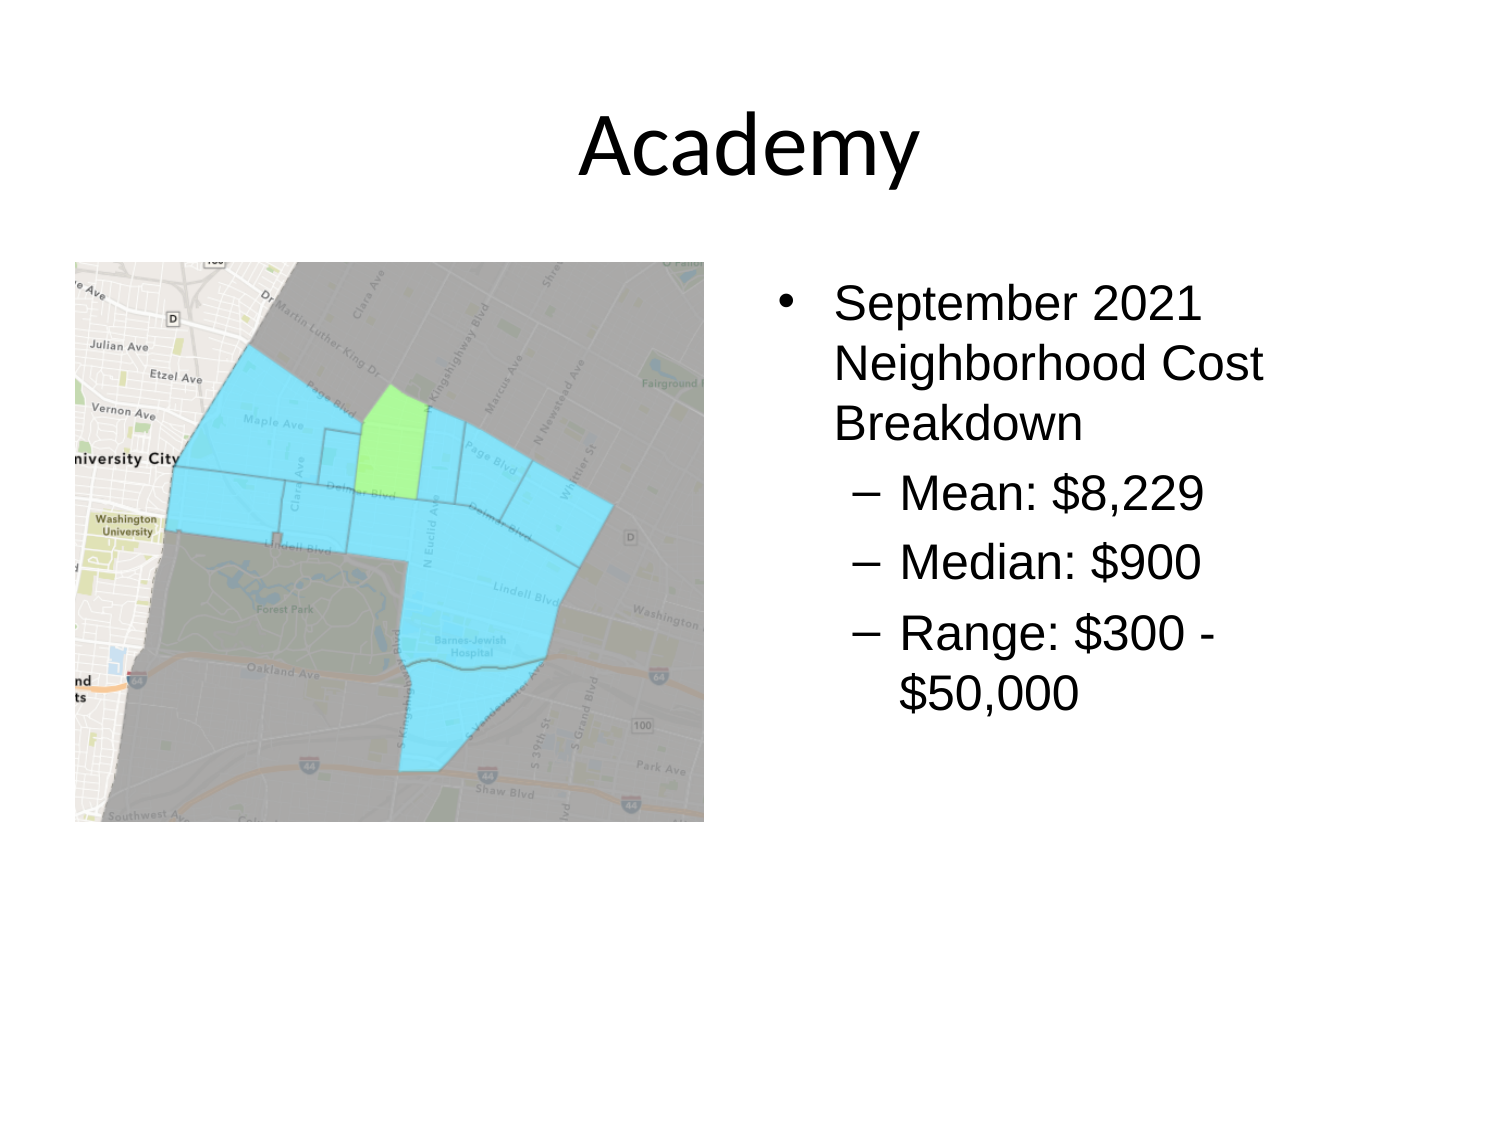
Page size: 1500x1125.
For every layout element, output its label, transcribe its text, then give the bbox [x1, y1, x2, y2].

title Academy [75, 45, 1425, 233]
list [74, 262, 704, 823]
list September 2021 Neighborhood Cost Breakdown Mean: $8,229 Median: $900 Range: $300 - $50,000 [762, 262, 1425, 1005]
